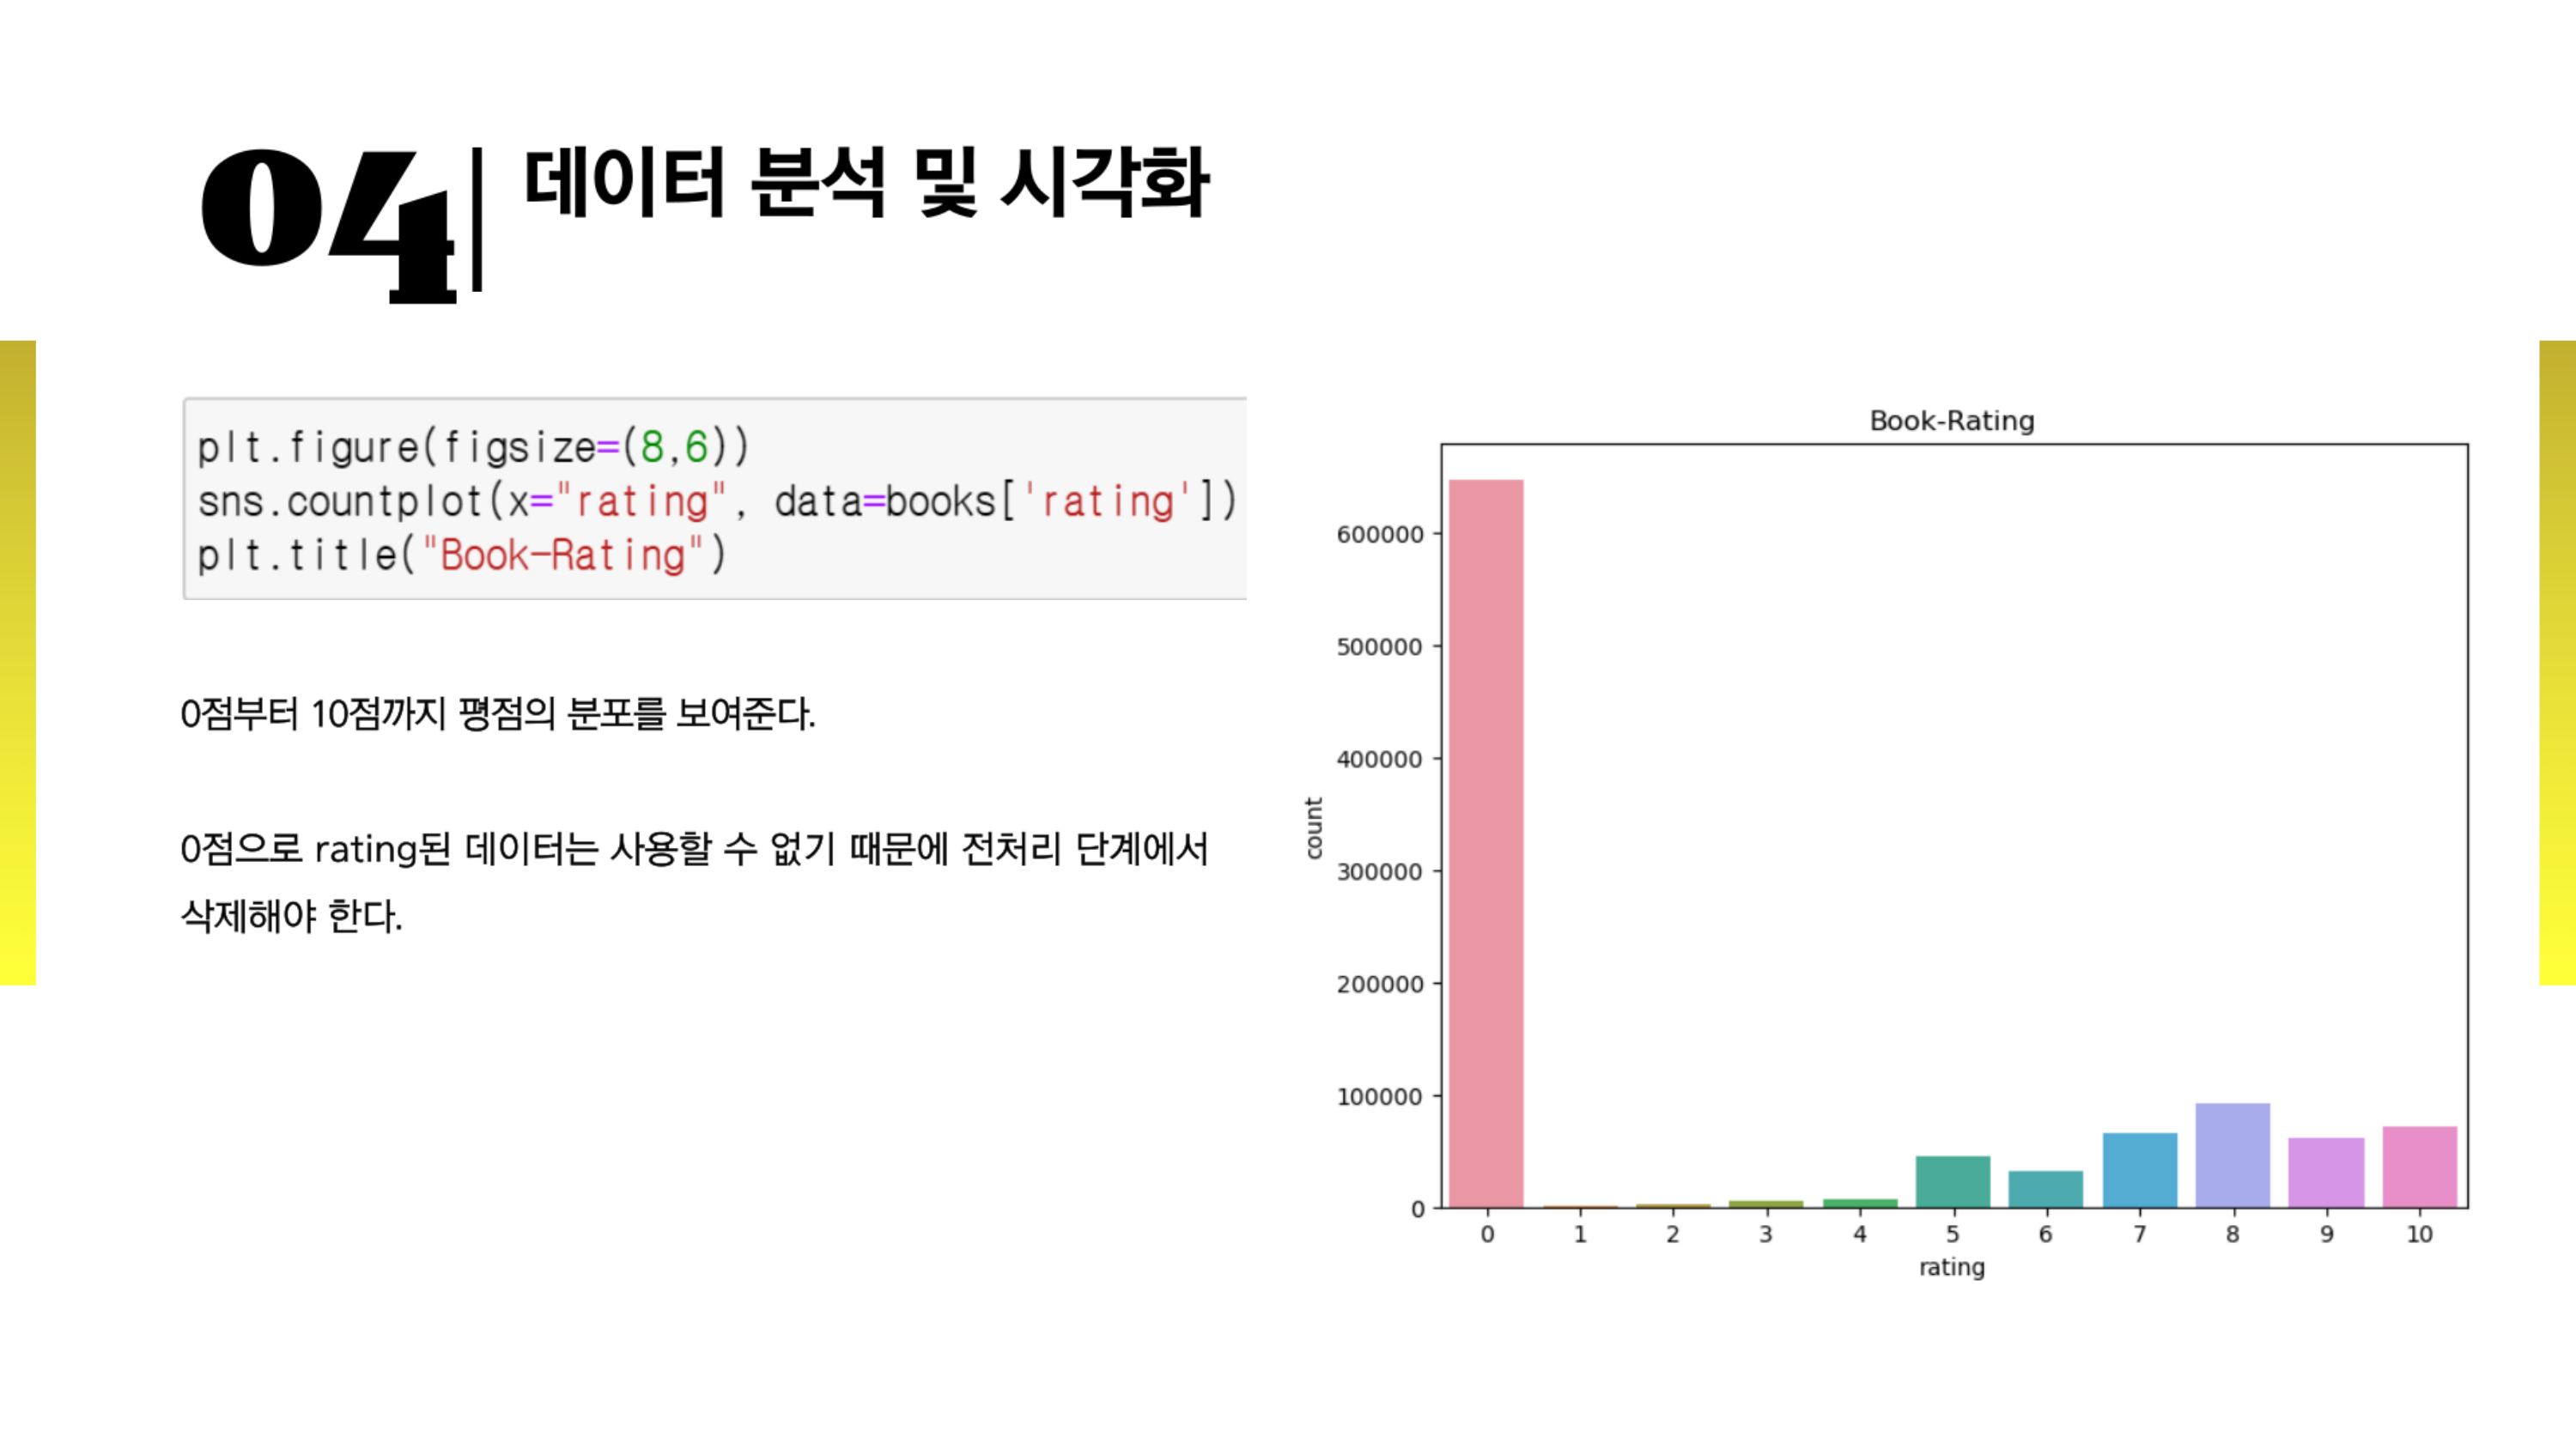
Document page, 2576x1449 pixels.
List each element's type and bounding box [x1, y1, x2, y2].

text_box [1287, 394, 2482, 1296]
picture [123, 0, 1286, 640]
text_box [0, 339, 37, 985]
picture [170, 677, 1245, 979]
text_box [181, 394, 1247, 600]
text_box [2539, 339, 2576, 985]
